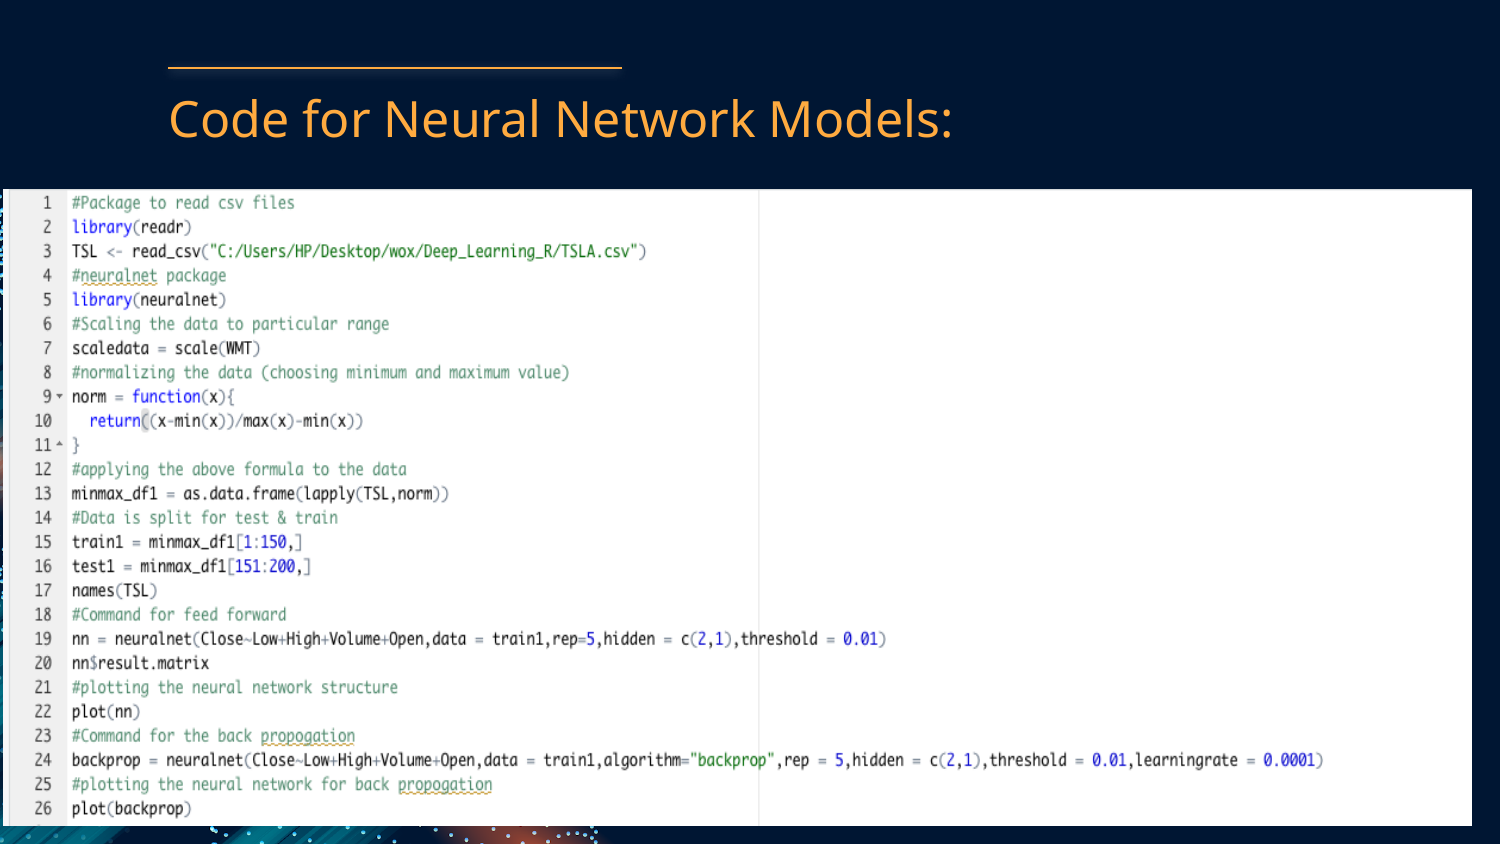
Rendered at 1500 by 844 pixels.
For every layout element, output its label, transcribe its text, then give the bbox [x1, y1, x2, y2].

picture [0, 0, 1500, 844]
title Code for Neural Network Models: [153, 72, 1159, 188]
